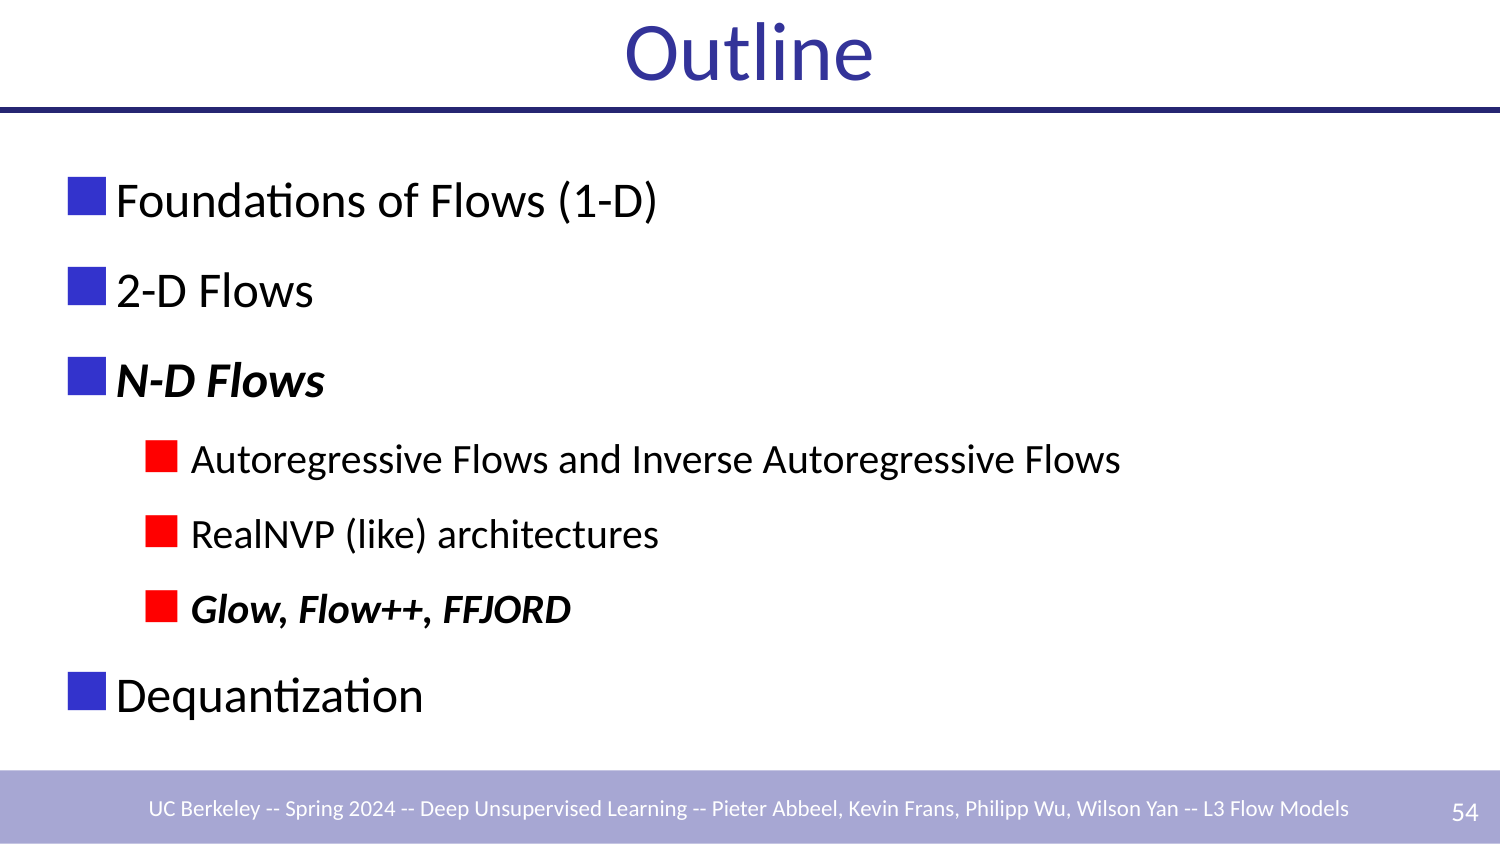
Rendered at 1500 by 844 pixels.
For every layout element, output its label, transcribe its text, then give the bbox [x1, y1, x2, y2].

slide_number ‹#› [1403, 779, 1494, 844]
list Foundations of Flows (1-D) 2-D Flows N-D Flows Autoregressive Flows and Inverse Autoregressive Flows RealNVP (like) architectures Glow, Flow++, FFJORD Dequantization [25, 129, 1394, 716]
title Outline [0, 10, 1500, 105]
